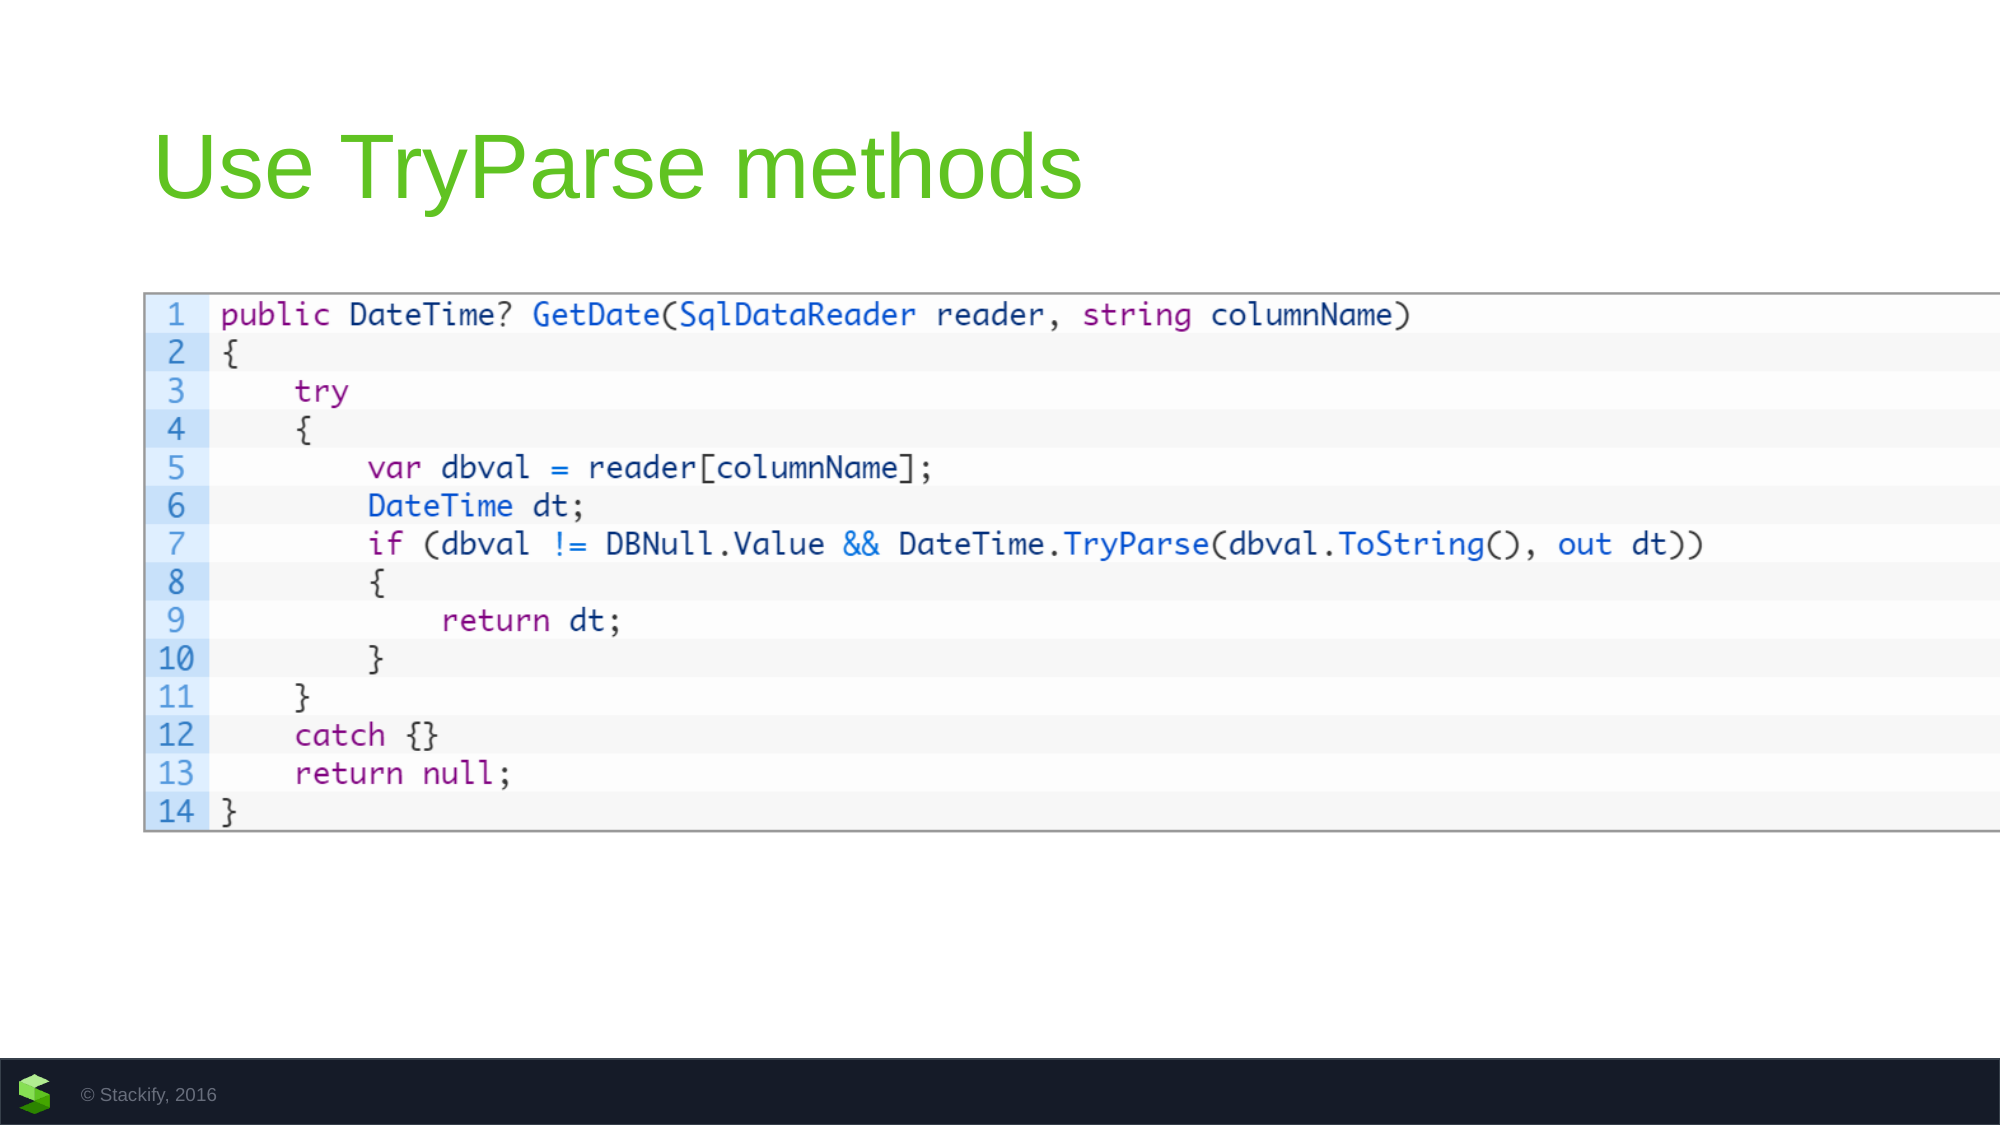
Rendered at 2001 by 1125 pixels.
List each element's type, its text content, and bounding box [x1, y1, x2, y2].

text_box © Stackify, 2016 [66, 1075, 233, 1113]
text_box [0, 1058, 2000, 1125]
picture [14, 1074, 54, 1114]
picture [128, 277, 2000, 844]
title Use TryParse methods [137, 59, 1863, 277]
